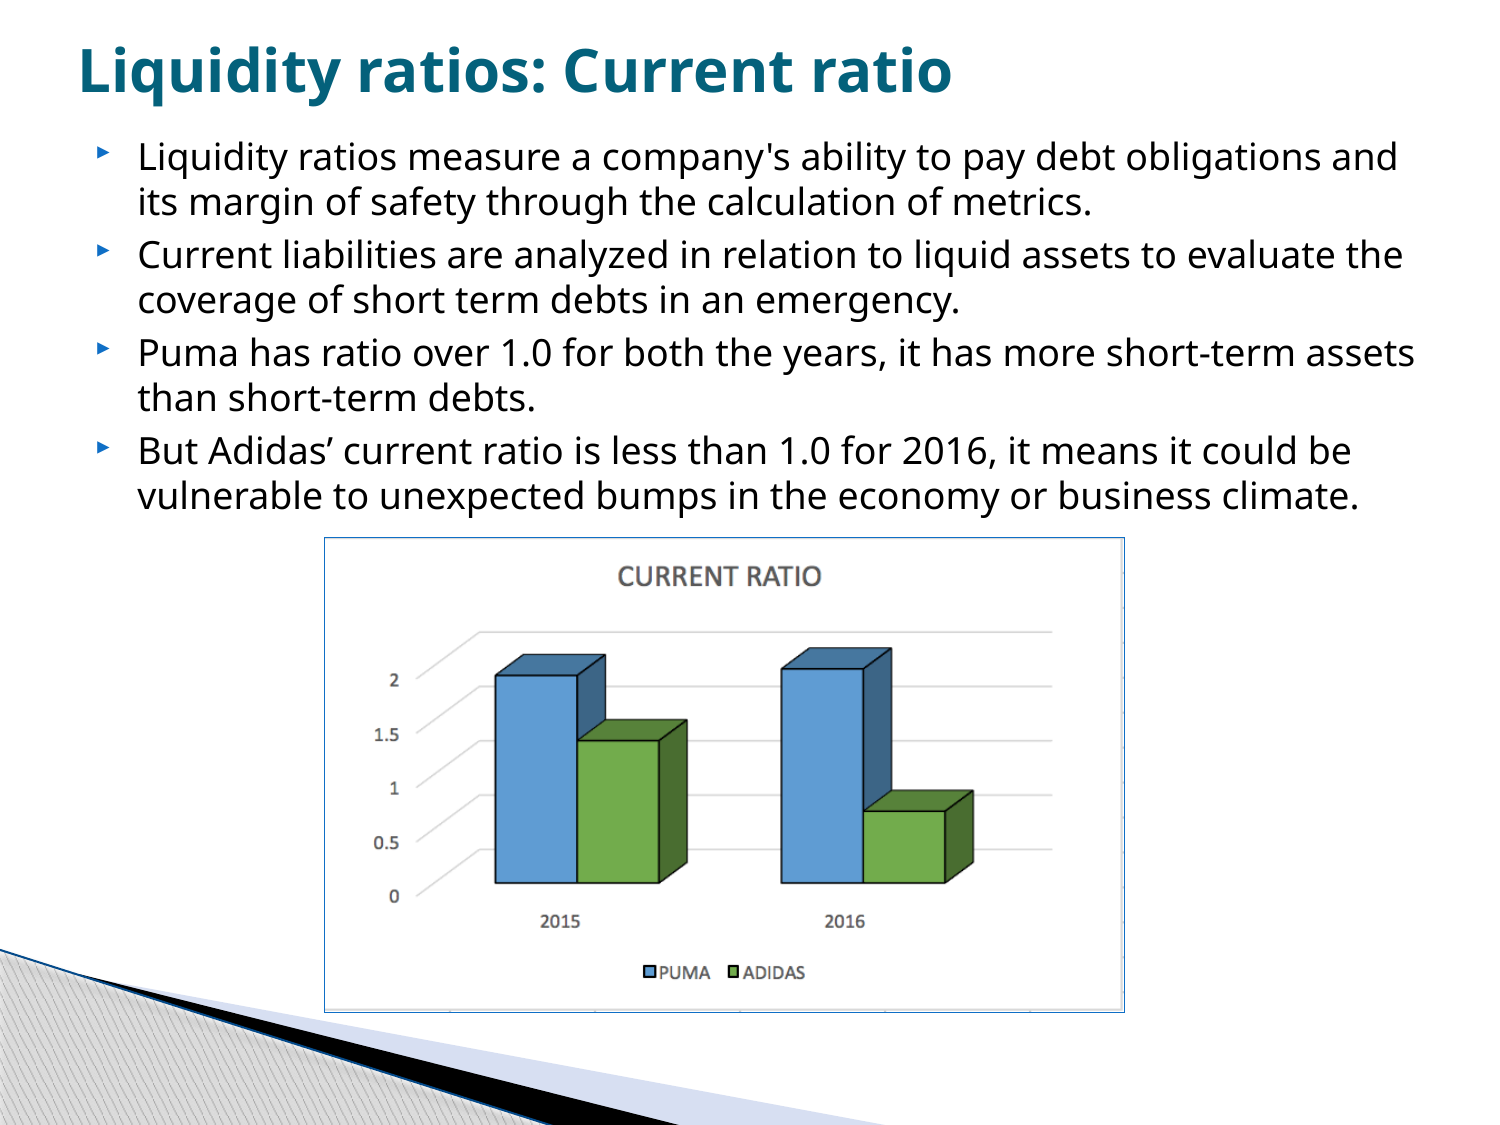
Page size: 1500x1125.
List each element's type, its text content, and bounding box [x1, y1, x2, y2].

picture [324, 537, 1126, 1013]
list Liquidity ratios measure a company's ability to pay debt obligations and its margin of safety through the calculation of metrics. Current liabilities are analyzed in relation to liquid assets to evaluate the coverage of short term debts in an emergency. Puma has ratio over 1.0 for both the years, it has more short-term assets than short-term debts. But Adidas’ current ratio is less than 1.0 for 2016, it means it could be vulnerable to unexpected bumps in the economy or business climate. [62, 125, 1475, 1036]
title Liquidity ratios: Current ratio [62, 24, 1413, 113]
